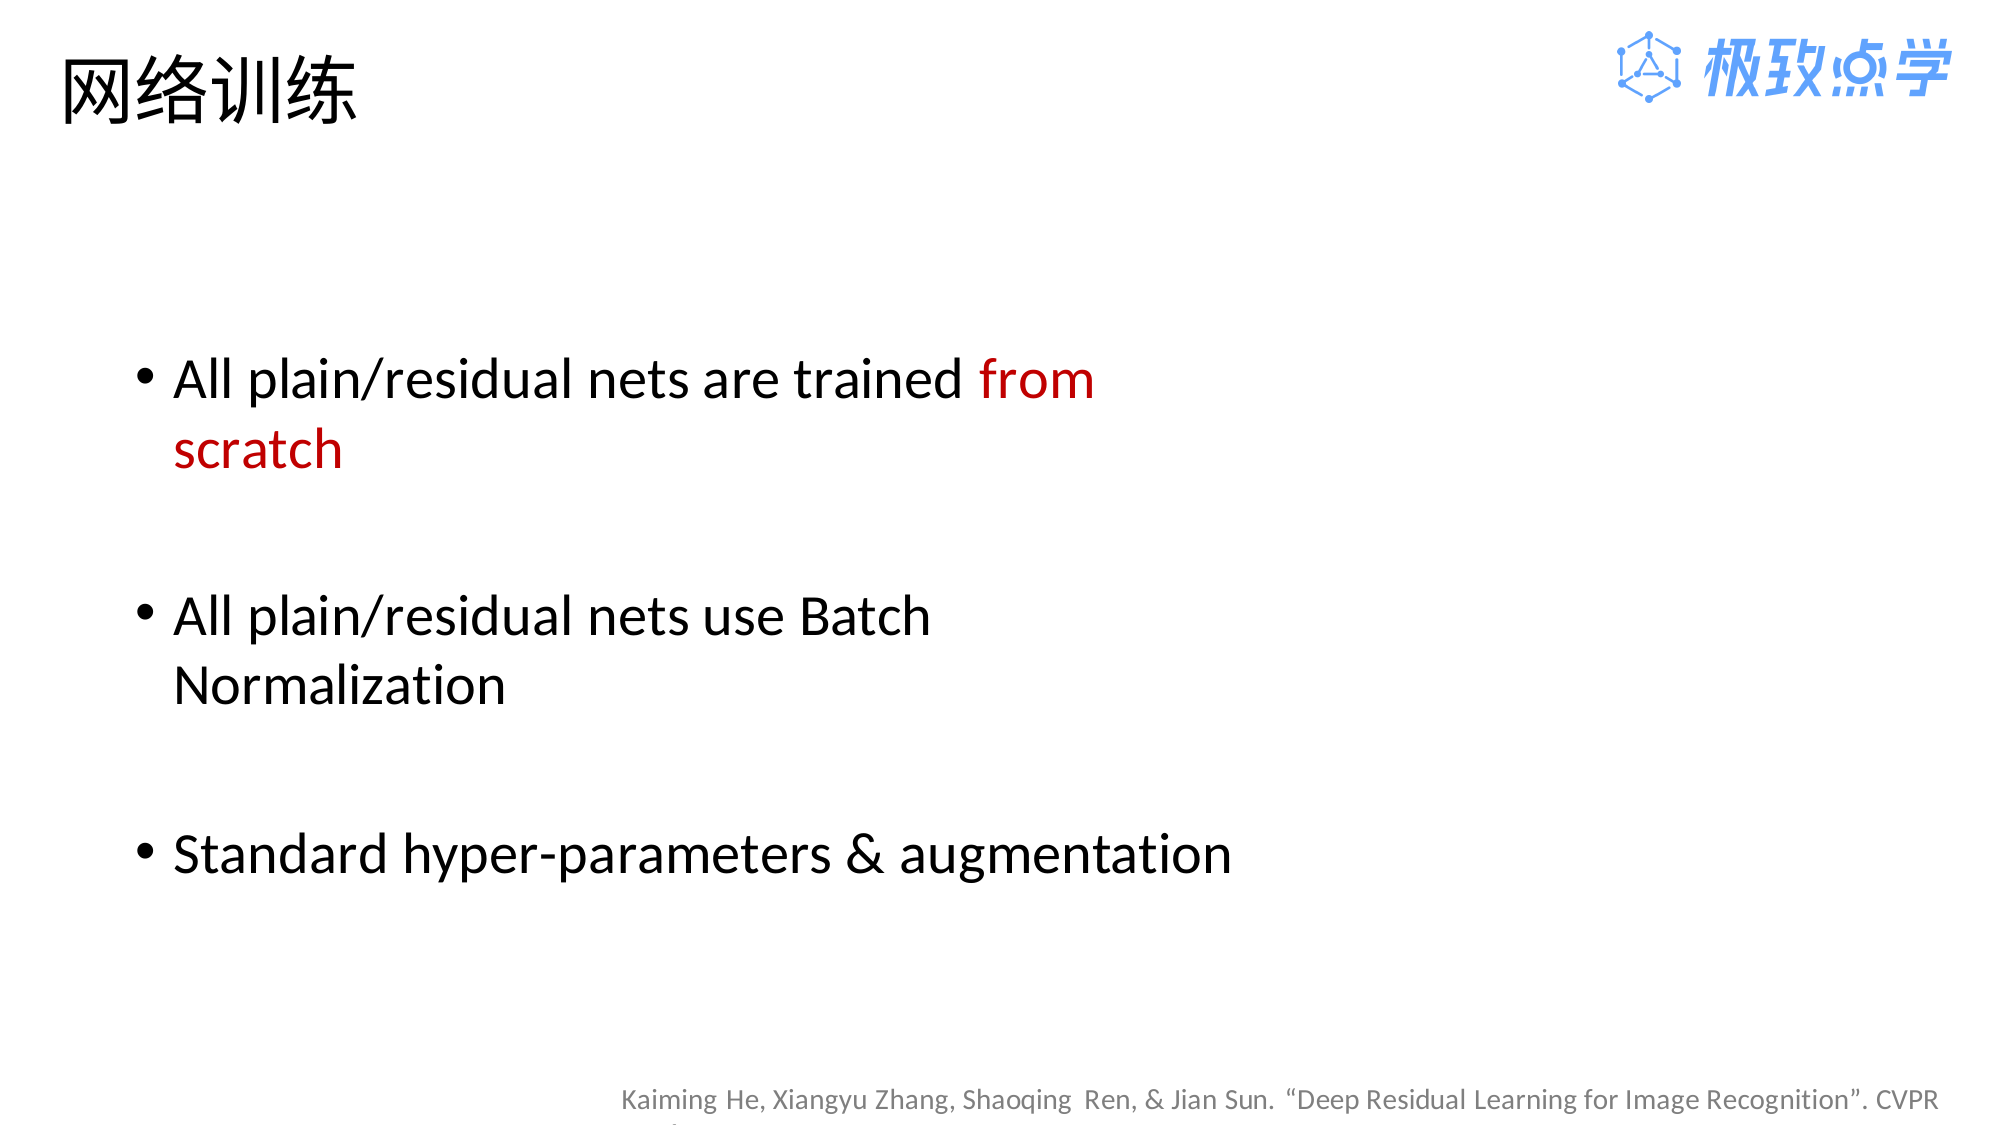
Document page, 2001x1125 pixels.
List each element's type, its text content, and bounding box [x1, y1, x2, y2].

text_box Kaiming He, Xiangyu Zhang, Shaoqing Ren, & Jian Sun. “Deep Residual Learning for Image Recognition”. CVPR 2016. [619, 1079, 1986, 1118]
text_box All plain/residual nets are trained from scratch All plain/residual nets use Batch Normalization Standard hyper-parameters & augmentation [133, 339, 1278, 749]
text_box 网络训练 [44, 36, 397, 142]
picture [1617, 30, 1952, 103]
